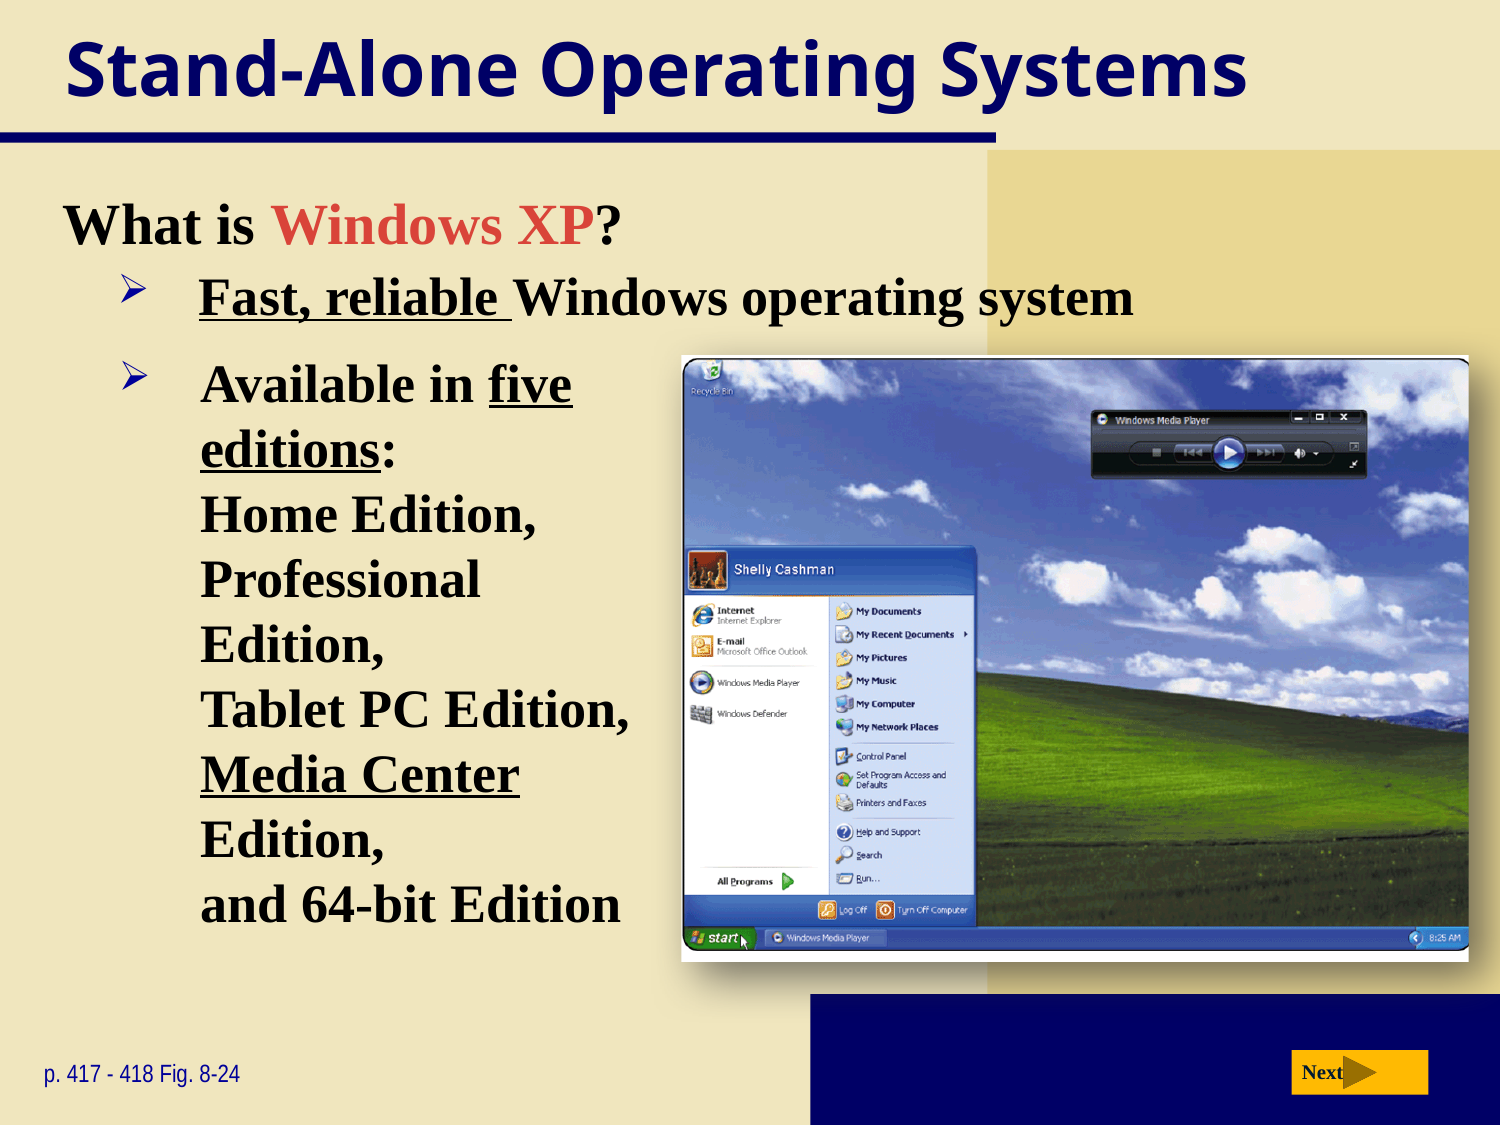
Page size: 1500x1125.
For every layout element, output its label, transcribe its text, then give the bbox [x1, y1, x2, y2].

text_box p. 417 - 418 Fig. 8-24 [29, 1050, 284, 1095]
text_box Available in five editions: Home Edition, Professional Edition, Tablet PC Edition, Media Center Edition, and 64-bit Edition [85, 340, 681, 728]
title Stand-Alone Operating Systems [49, 0, 1459, 133]
list What is Windows XP? [47, 178, 1457, 300]
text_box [1286, 1049, 1429, 1095]
picture [680, 355, 1469, 962]
text_box Fast, reliable Windows operating system [84, 300, 1318, 418]
